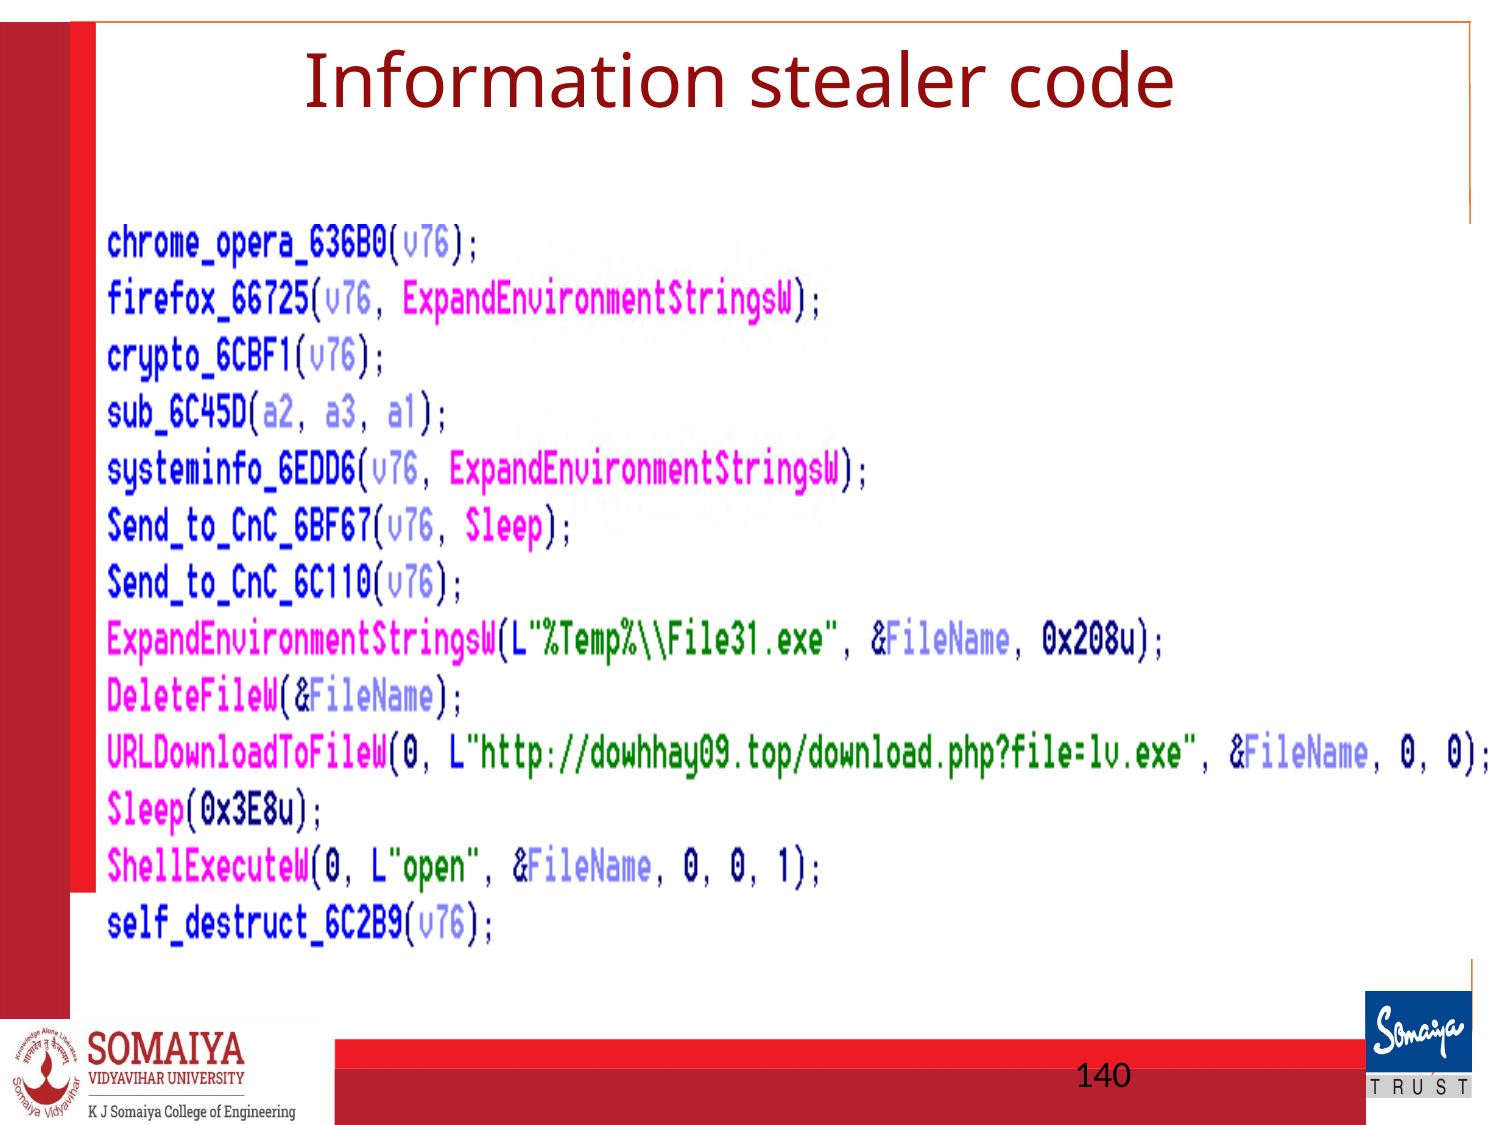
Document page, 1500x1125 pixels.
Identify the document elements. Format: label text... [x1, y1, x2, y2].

title Information stealer code [134, 35, 1349, 179]
picture [107, 224, 1500, 959]
picture [1365, 991, 1472, 1098]
slide_number 140 [1059, 1042, 1397, 1103]
picture [335, 1040, 1365, 1125]
picture [0, 22, 327, 1125]
